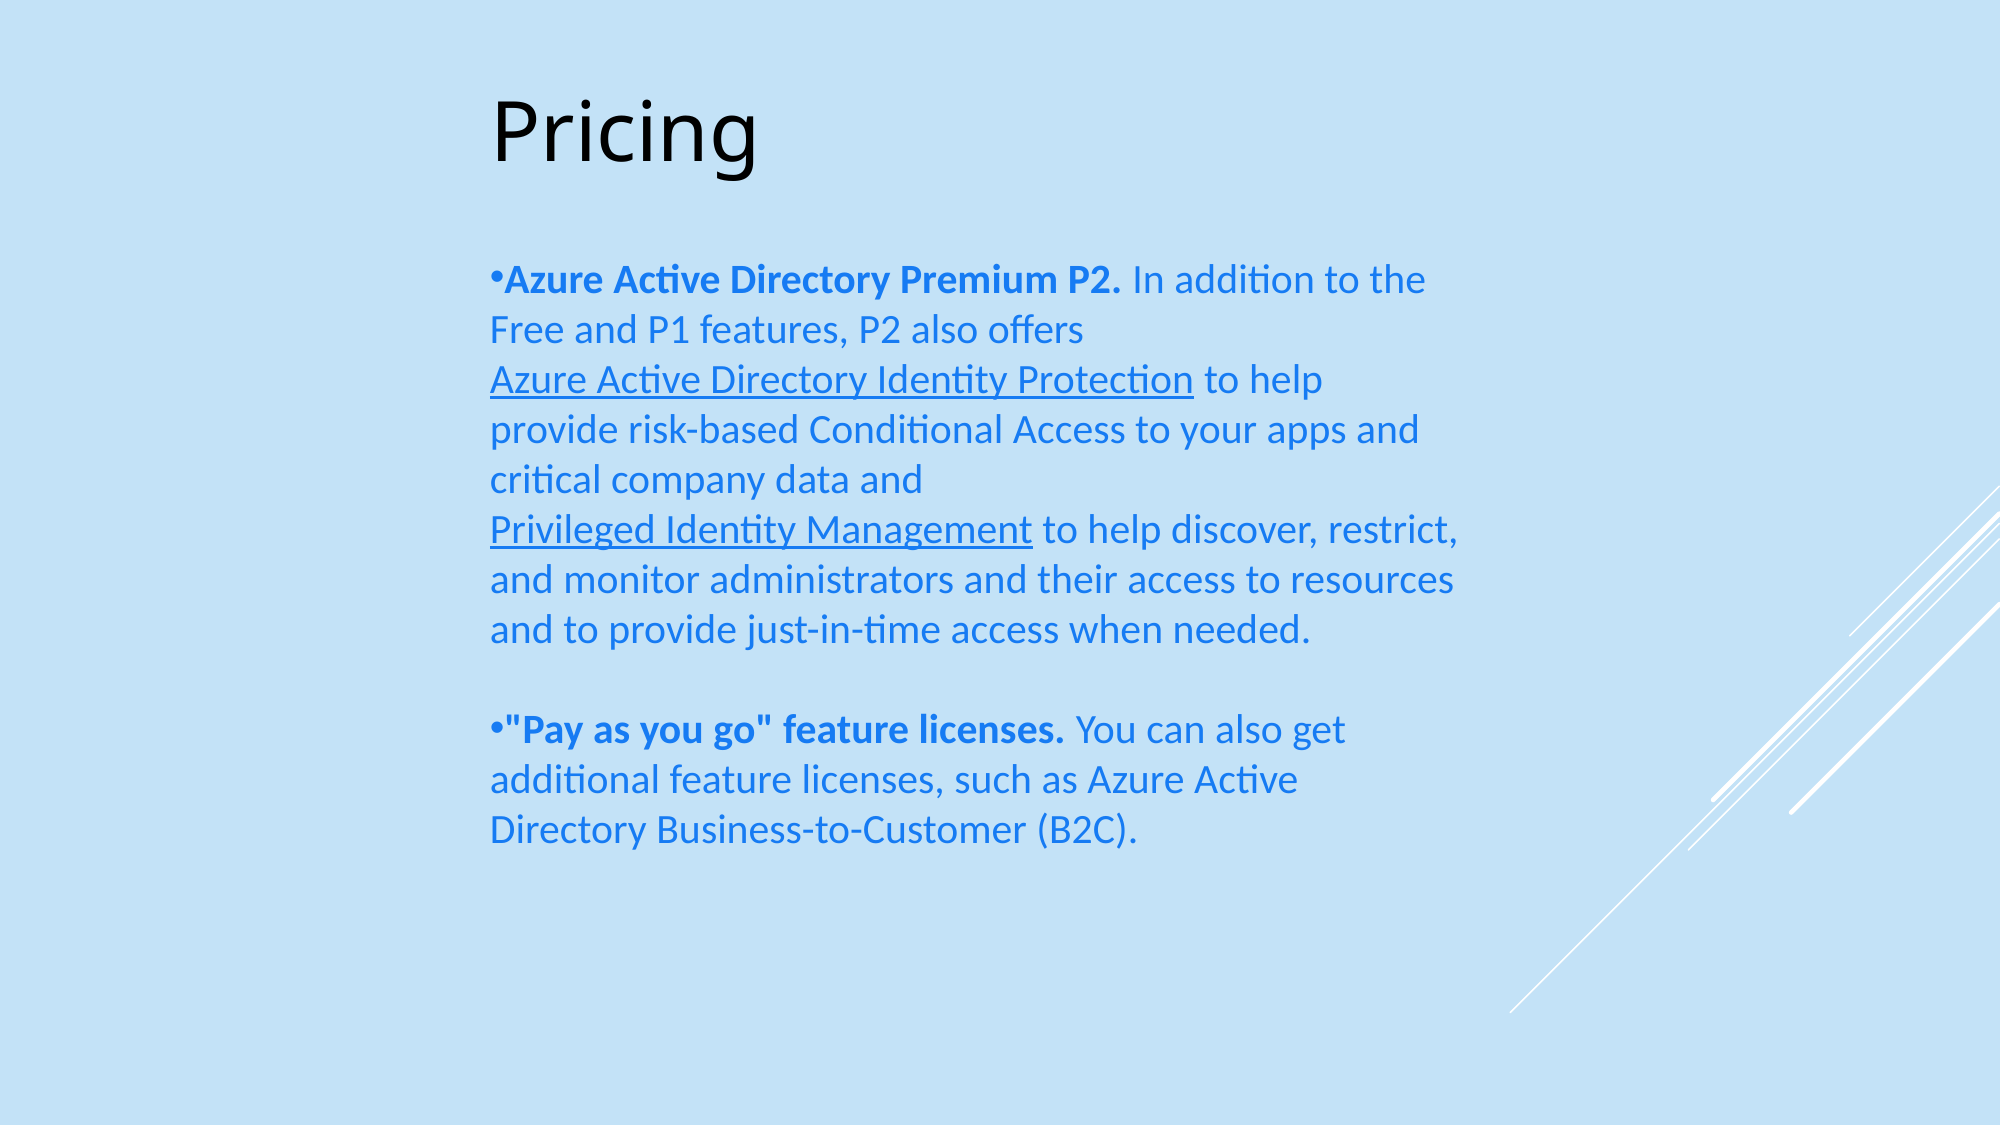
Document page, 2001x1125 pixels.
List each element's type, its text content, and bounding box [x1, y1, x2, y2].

text_box Pricing [475, 71, 776, 186]
text_box Azure Active Directory Premium P2. In addition to the Free and P1 features, P2 also offers Azure Active Directory Identity Protection to help provide risk-based Conditional Access to your apps and critical company data and Privileged Identity Management to help discover, restrict, and monitor administrators and their access to resources and to provide just-in-time access when needed. "Pay as you go" feature licenses. You can also get additional feature licenses, such as Azure Active Directory Business-to-Customer (B2C). [475, 244, 1476, 860]
